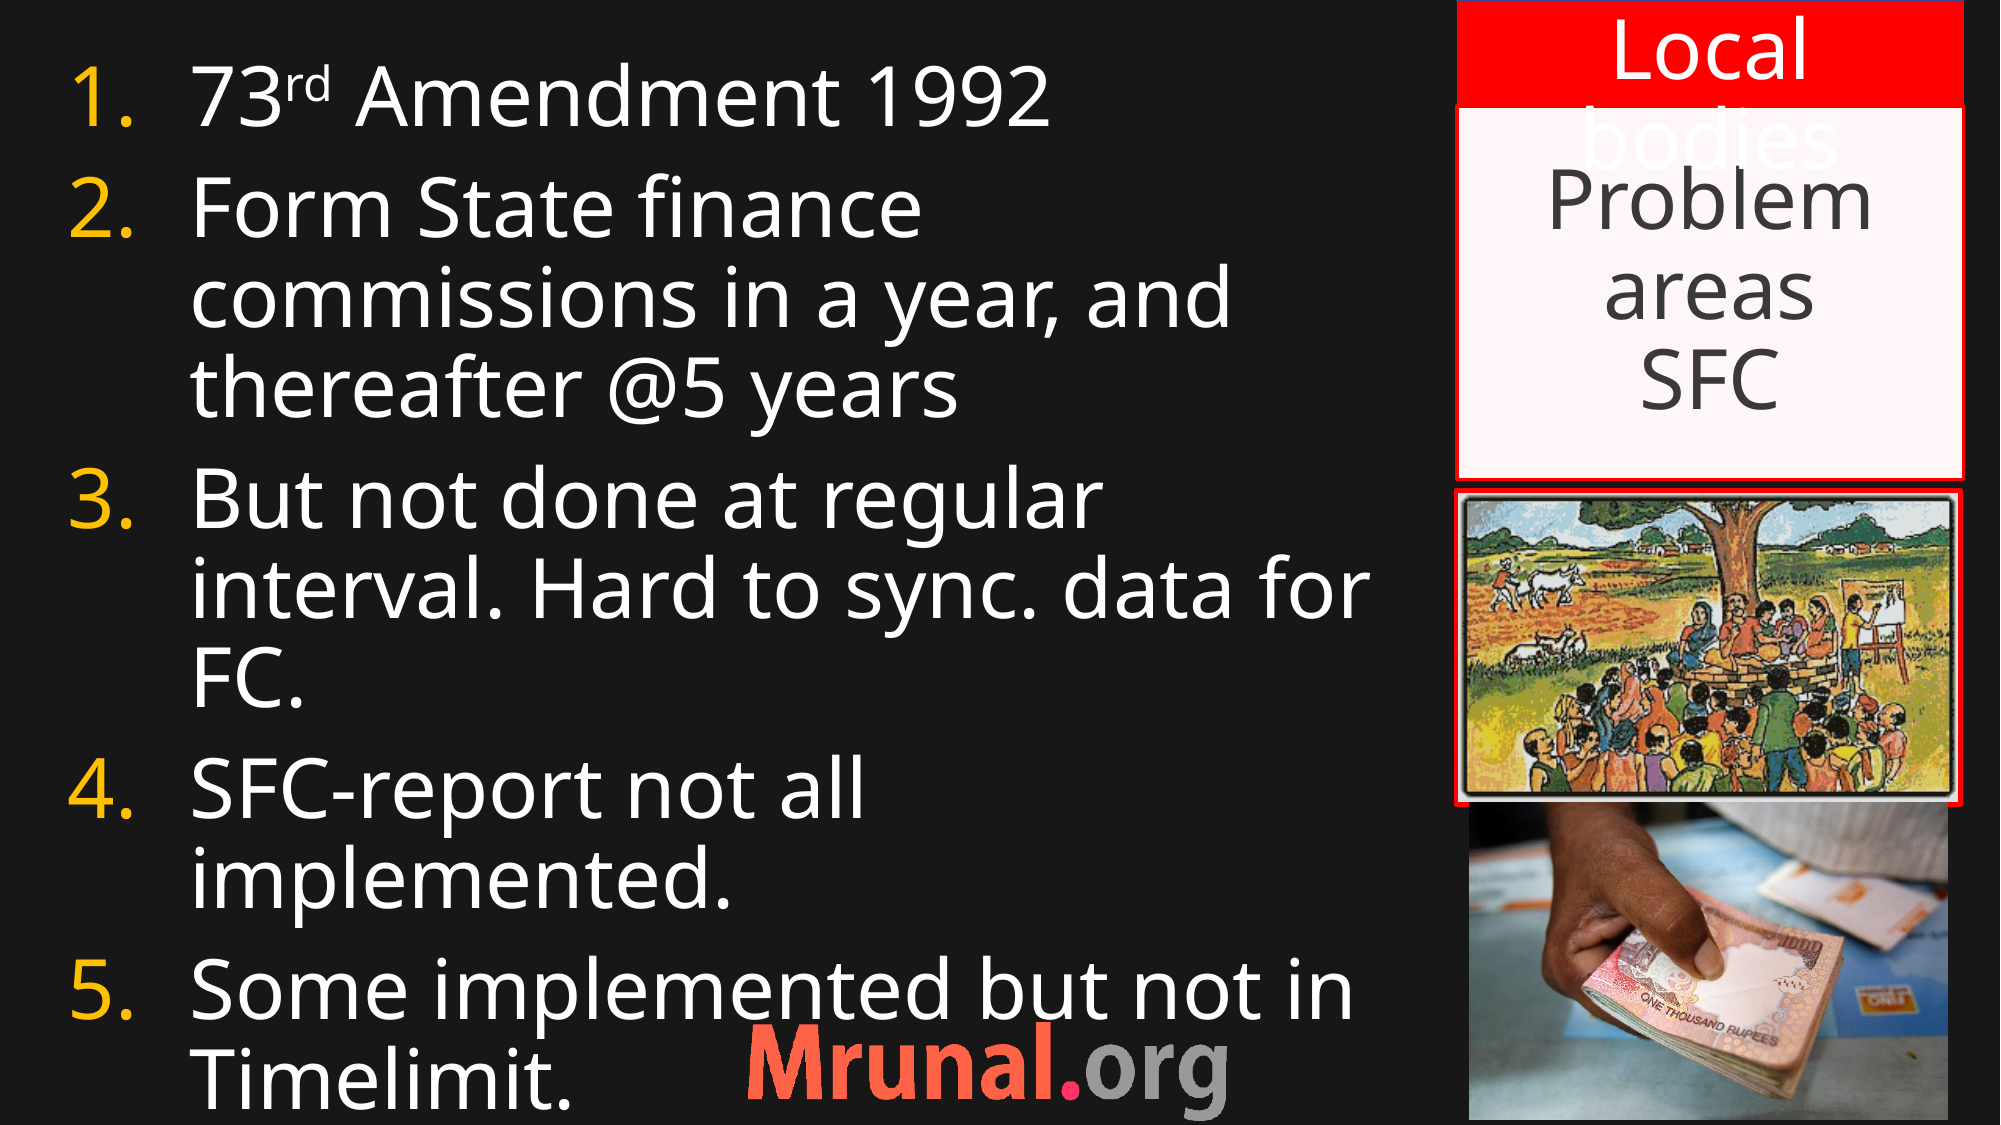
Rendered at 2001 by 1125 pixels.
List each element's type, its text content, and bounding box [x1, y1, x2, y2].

list Local bodies [1457, 0, 1964, 106]
picture [741, 1014, 1230, 1125]
list 73rd Amendment 1992 Form State finance commissions in a year, and thereafter @5 years But not done at regular interval. Hard to sync. data for FC. SFC-report not all implemented. Some implemented but not in Timelimit. [52, 47, 1447, 1014]
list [1458, 492, 1959, 803]
picture [1468, 801, 1948, 1120]
title Problem areas SFC [1455, 104, 1965, 481]
